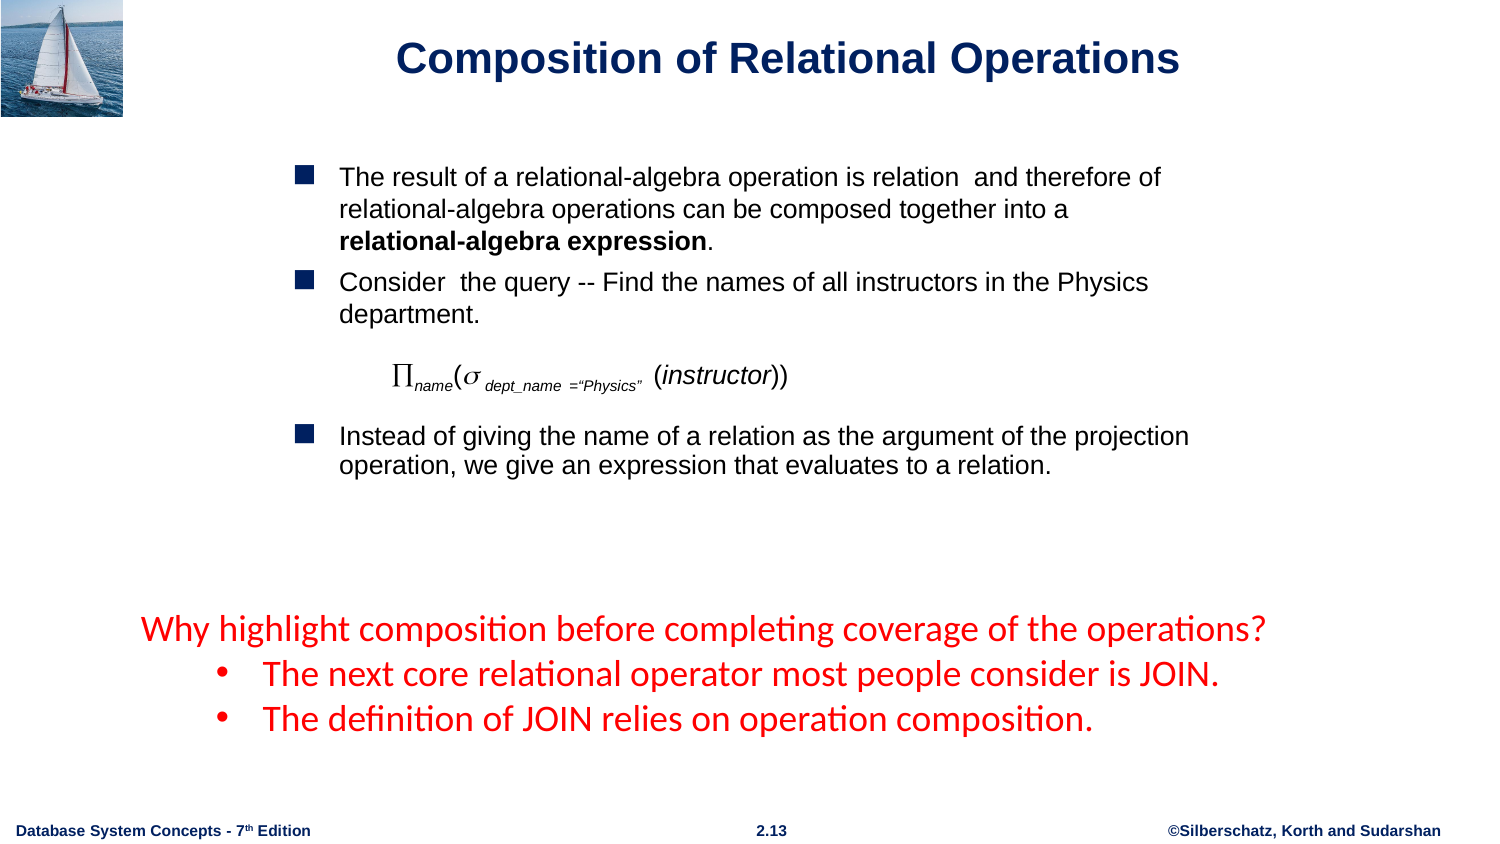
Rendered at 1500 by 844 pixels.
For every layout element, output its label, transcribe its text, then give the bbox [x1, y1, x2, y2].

list The result of a relational-algebra operation is relation and therefore of relational-algebra operations can be composed together into a relational-algebra expression. Consider the query -- Find the names of all instructors in the Physics department. name( dept_name =“Physics” (instructor)) Instead of giving the name of a relation as the argument of the projection operation, we give an expression that evaluates to a relation. [282, 152, 1212, 596]
picture [0, 0, 123, 117]
title Composition of Relational Operations [125, 14, 1452, 90]
text_box Why highlight composition before completing coverage of the operations? The next core relational operator most people consider is JOIN. The definition of JOIN relies on operation composition. [126, 596, 1388, 747]
